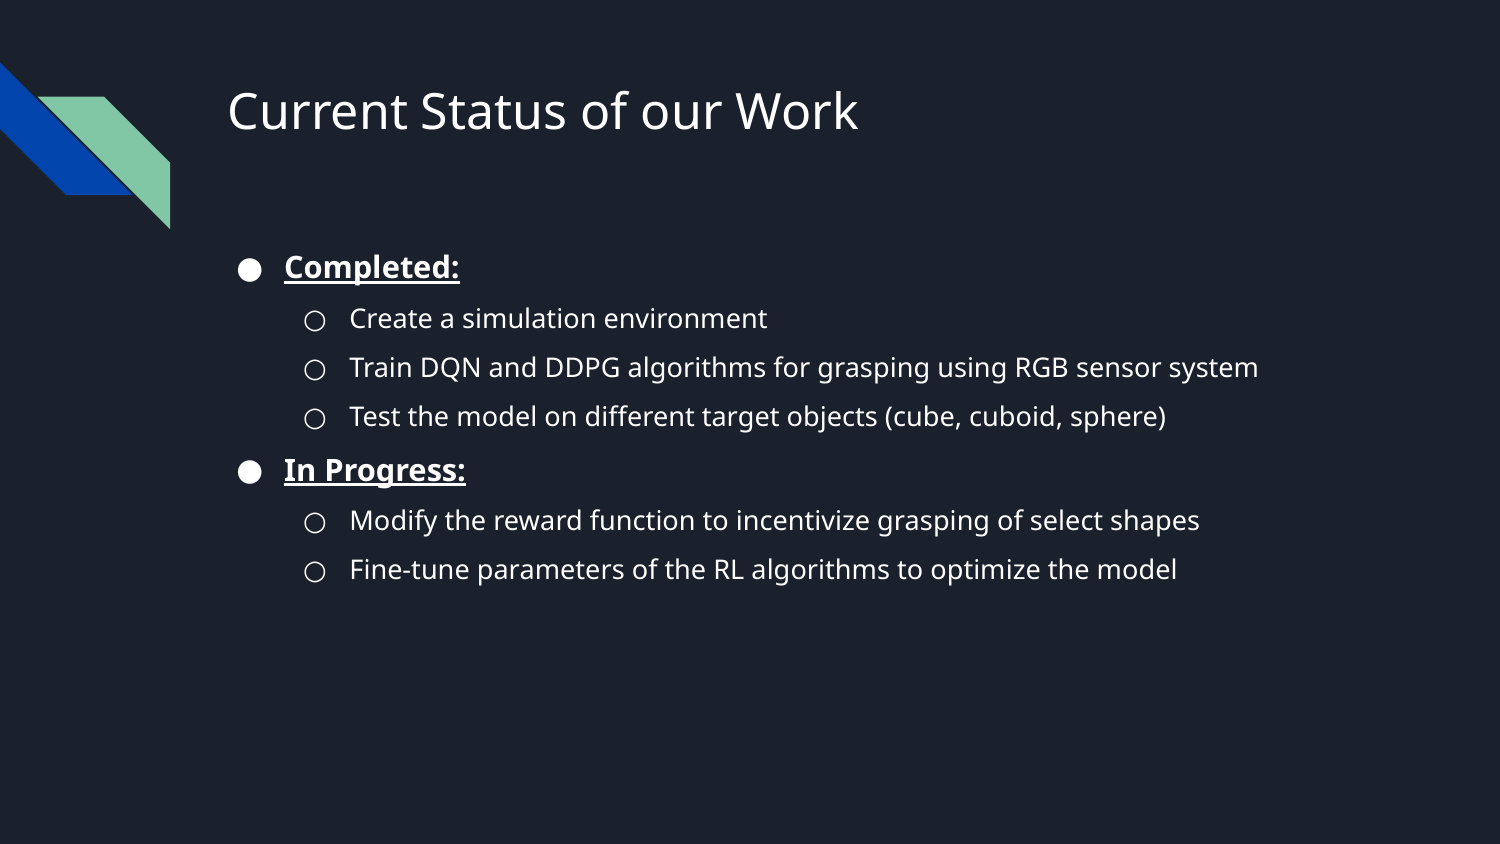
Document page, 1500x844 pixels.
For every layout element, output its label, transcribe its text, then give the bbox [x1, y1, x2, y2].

list Completed: Create a simulation environment Train DQN and DDPG algorithms for grasping using RGB sensor system Test the model on different target objects (cube, cuboid, sphere) In Progress: Modify the reward function to incentivize grasping of select shapes Fine-tune parameters of the RL algorithms to optimize the model [203, 214, 1300, 728]
title Current Status of our Work [212, 64, 1368, 215]
